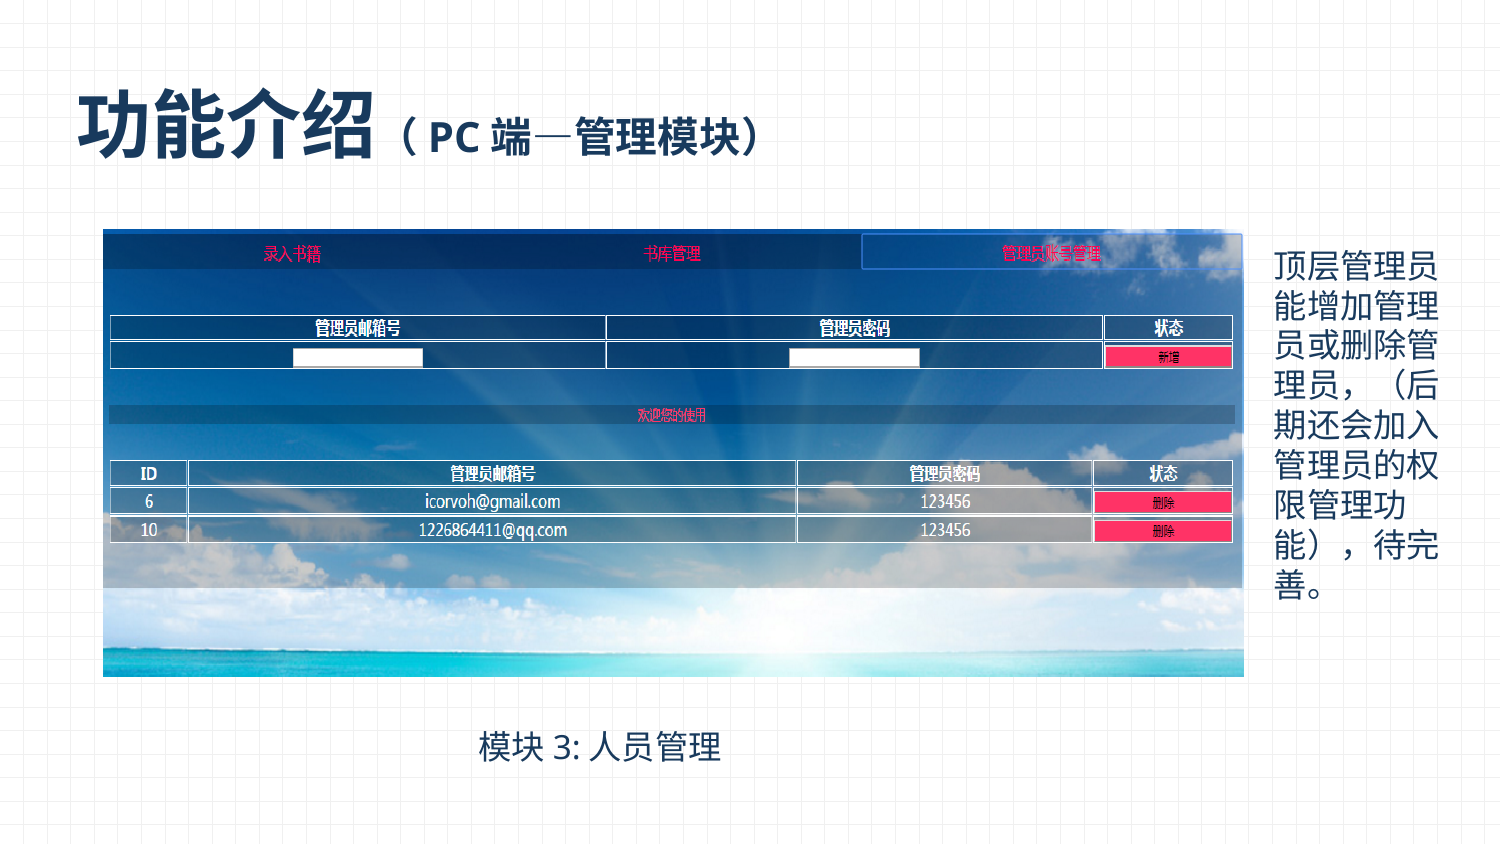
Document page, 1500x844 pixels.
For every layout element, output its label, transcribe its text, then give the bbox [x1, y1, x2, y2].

text_box 功能介绍（PC端—管理模块） [61, 70, 1123, 176]
text_box 模块3:人员管理 [428, 718, 772, 774]
picture [103, 229, 1244, 677]
text_box 顶层管理员能增加管理员或删除管理员，（后期还会加入管理员的权限管理功能），待完善。 [1259, 237, 1477, 612]
